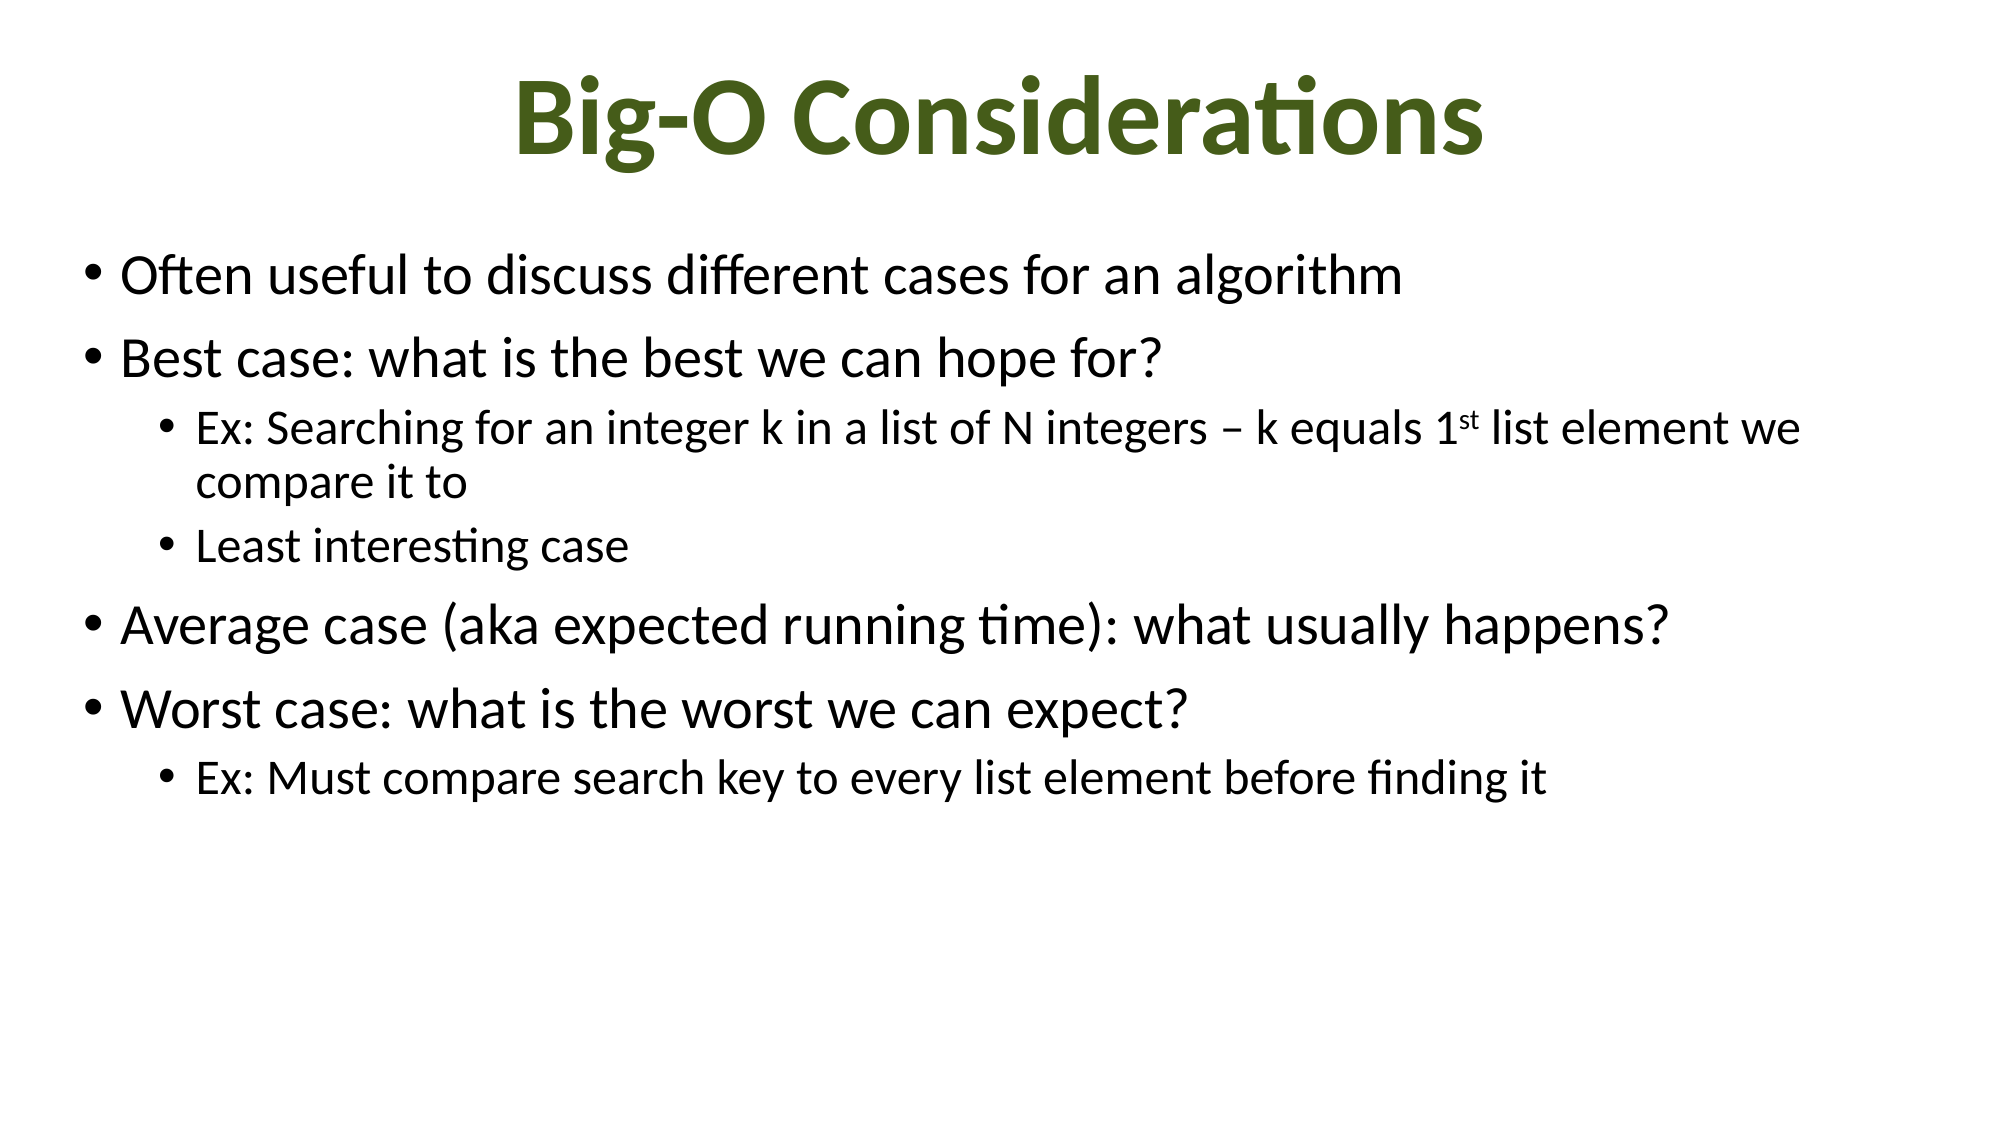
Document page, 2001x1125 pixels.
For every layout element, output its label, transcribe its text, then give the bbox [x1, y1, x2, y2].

list Often useful to discuss different cases for an algorithm Best case: what is the best we can hope for? Ex: Searching for an integer k in a list of N integers – k equals 1st list element we compare it to Least interesting case Average case (aka expected running time): what usually happens? Worst case: what is the worst we can expect? Ex: Must compare search key to every list element before finding it [68, 236, 1863, 1014]
title Big-O Considerations [137, 24, 1863, 212]
